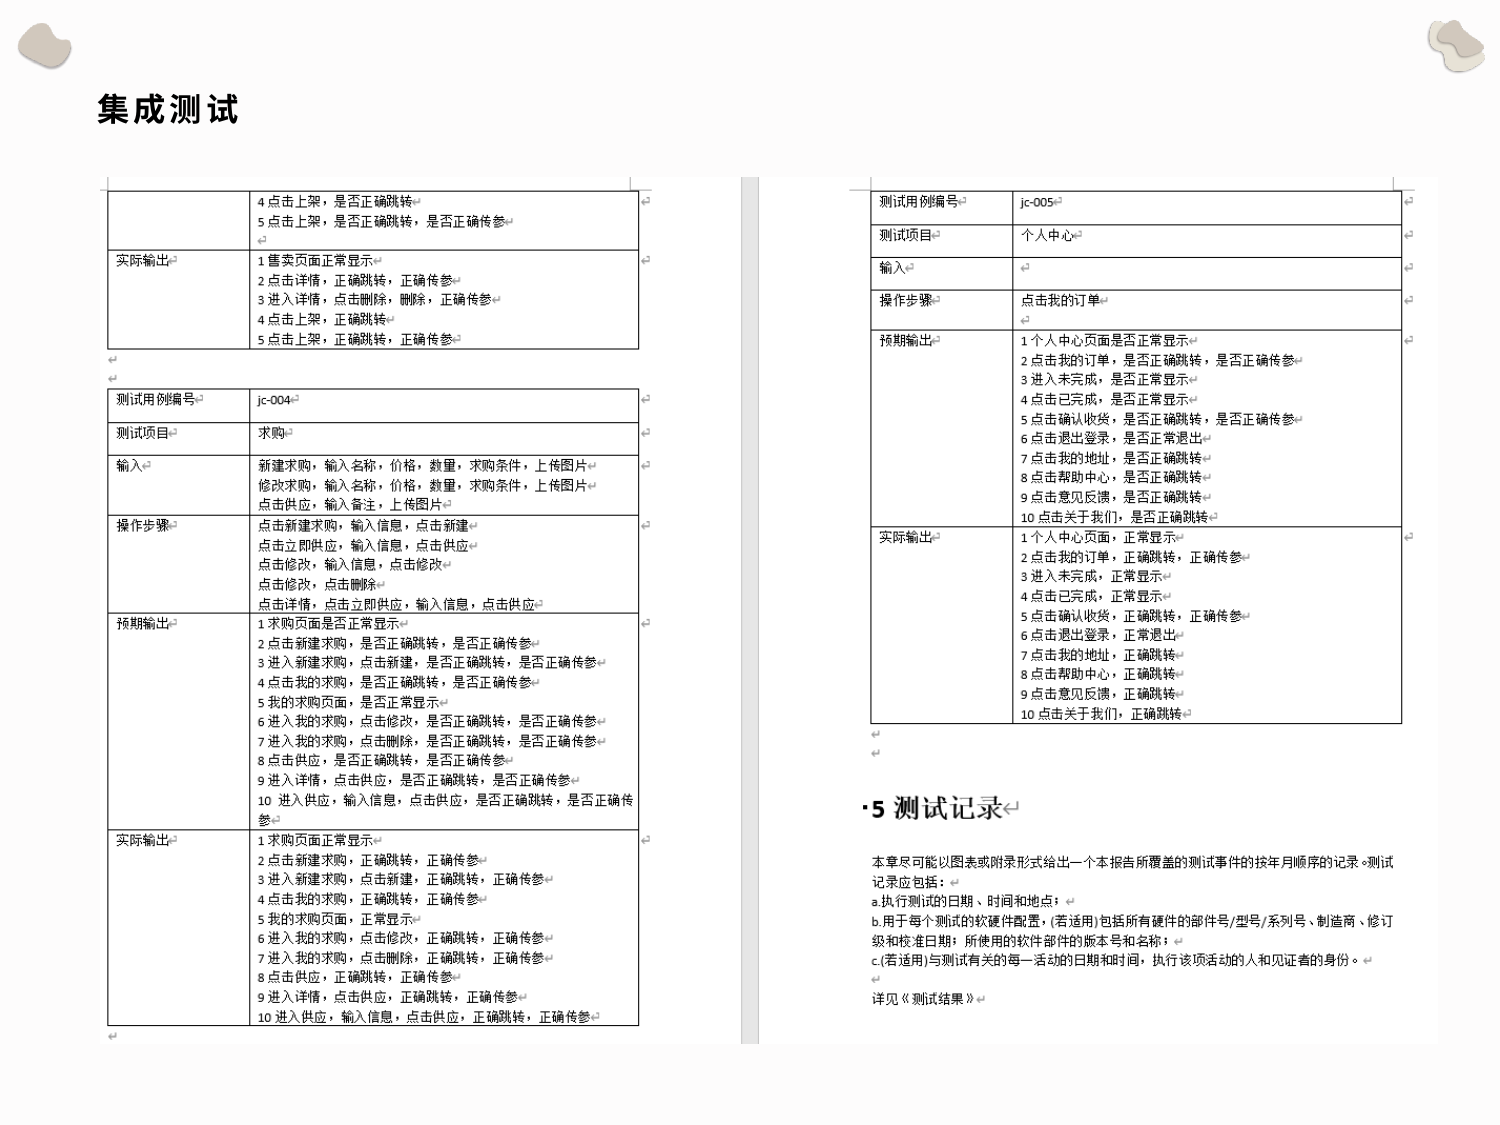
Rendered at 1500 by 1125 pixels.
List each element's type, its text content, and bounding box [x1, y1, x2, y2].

picture [1411, 0, 1500, 94]
picture [0, 0, 89, 94]
title 集成测试 [81, 81, 1418, 137]
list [100, 177, 1438, 1044]
